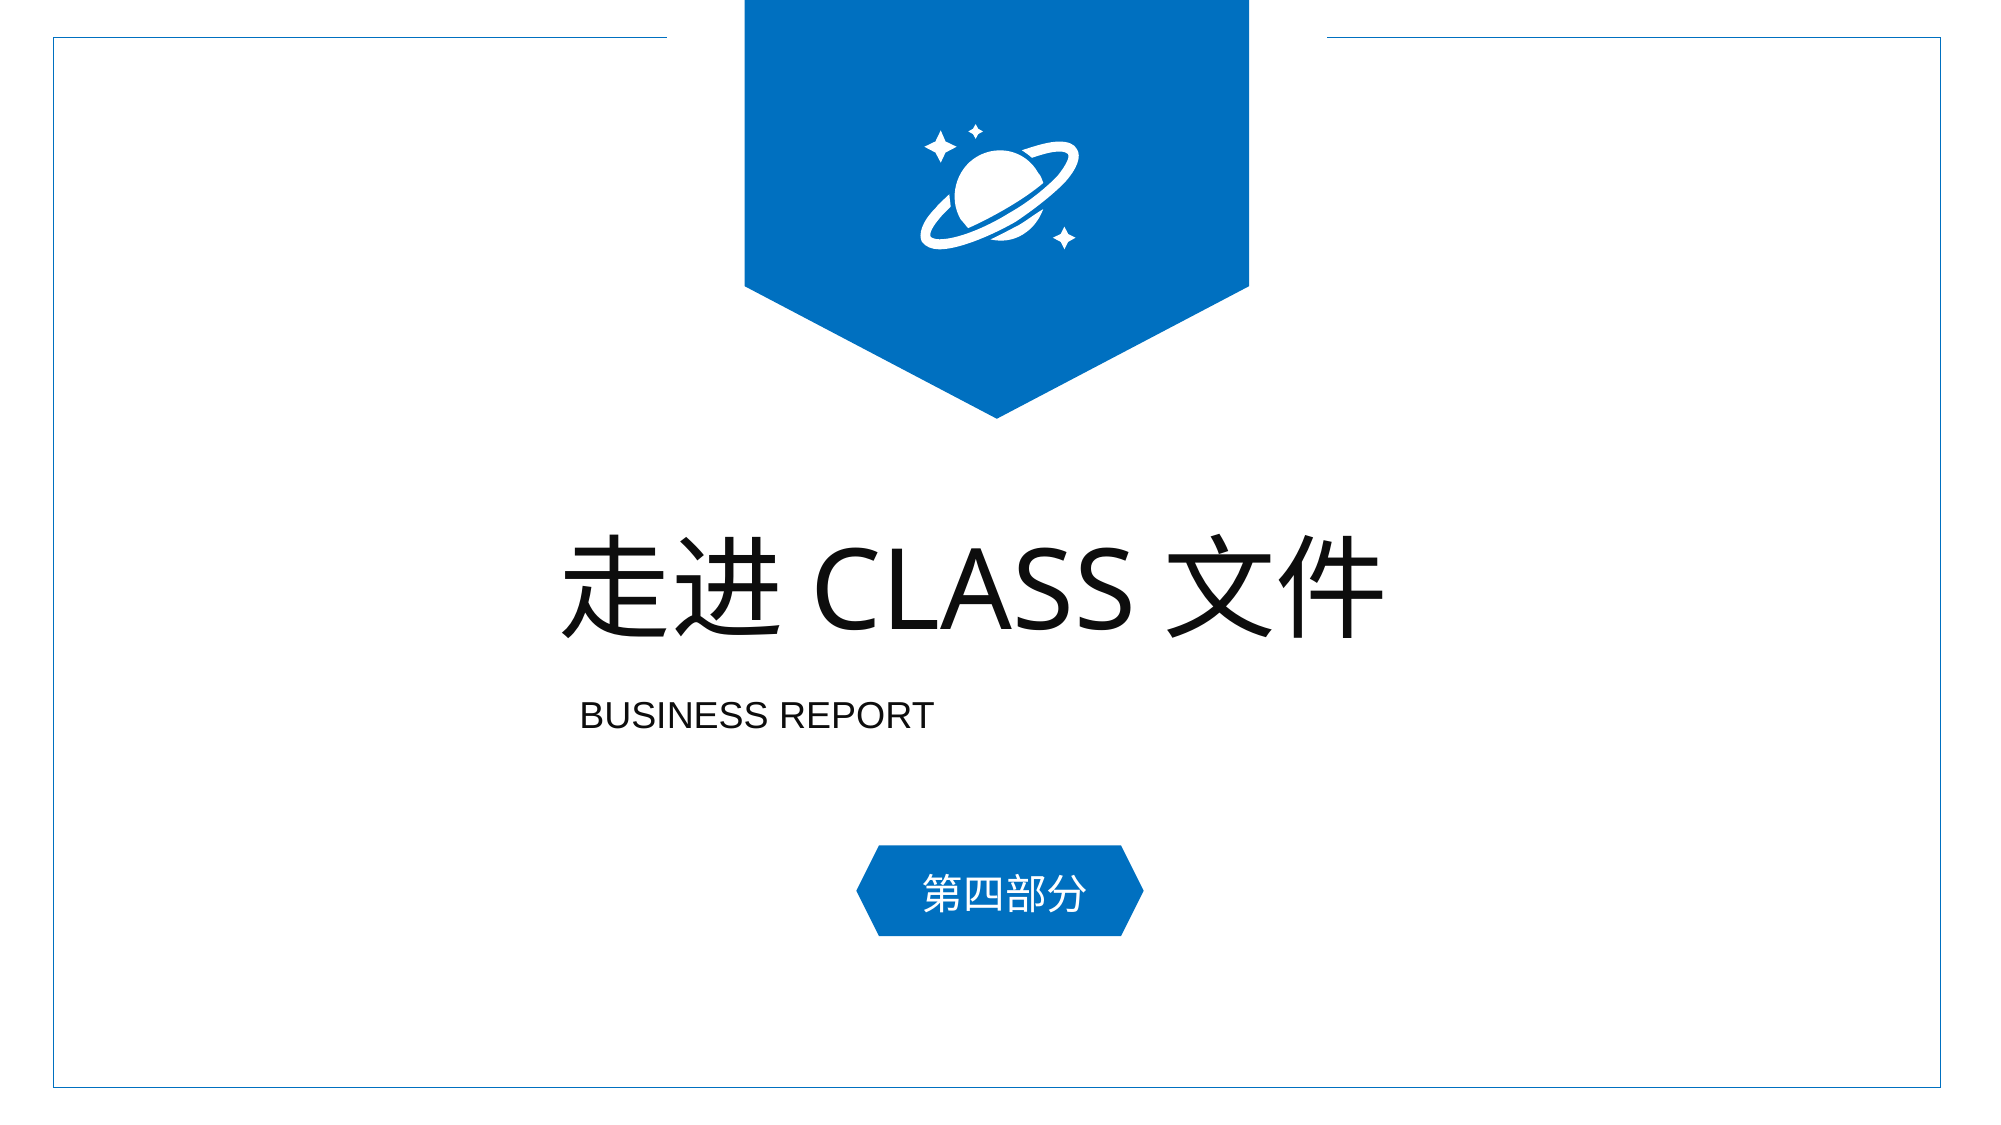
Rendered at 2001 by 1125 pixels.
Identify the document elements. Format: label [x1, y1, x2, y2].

text_box [918, 124, 1082, 250]
text_box [471, 0, 1522, 1125]
